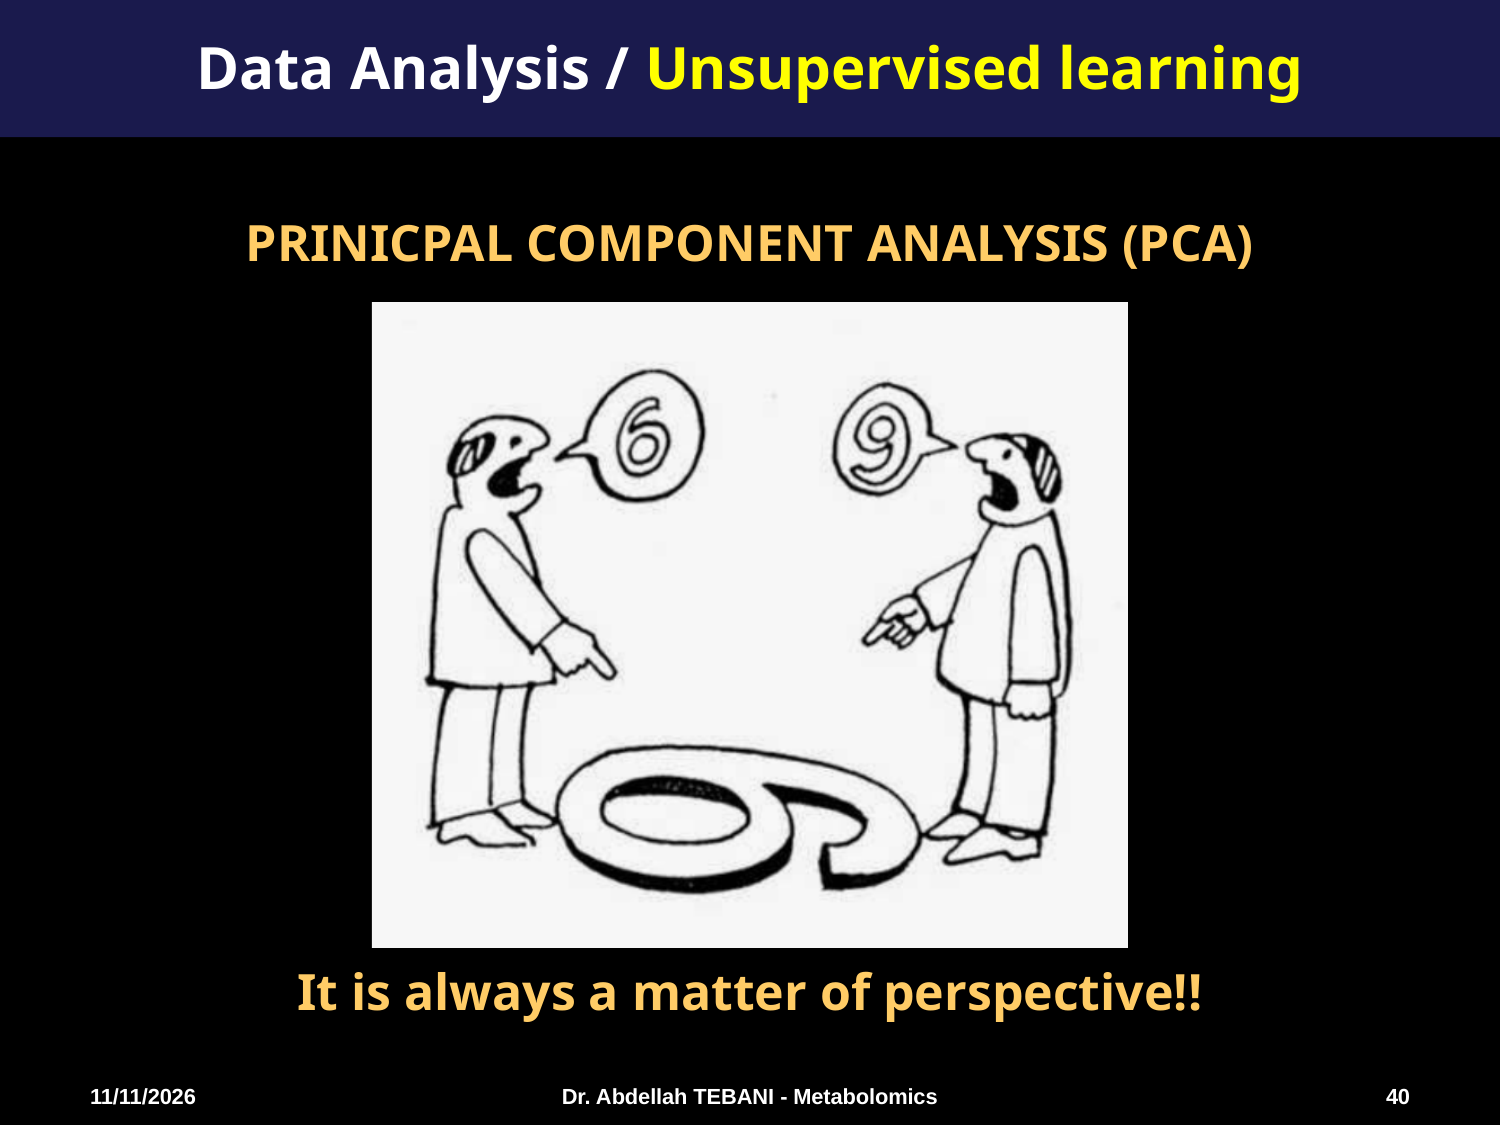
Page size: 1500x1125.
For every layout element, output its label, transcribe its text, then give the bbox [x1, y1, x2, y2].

text_box It is always a matter of perspective!! [282, 952, 1218, 1028]
picture [371, 302, 1129, 948]
slide_number 40 [1074, 1074, 1426, 1125]
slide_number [74, 1074, 426, 1125]
text_box PRINICPAL COMPONENT ANALYSIS (PCA) [231, 203, 1269, 279]
text_box Data Analysis / Unsupervised learning [0, 0, 1500, 138]
footer Dr. Abdellah TEBANI - Metabolomics [512, 1074, 988, 1125]
